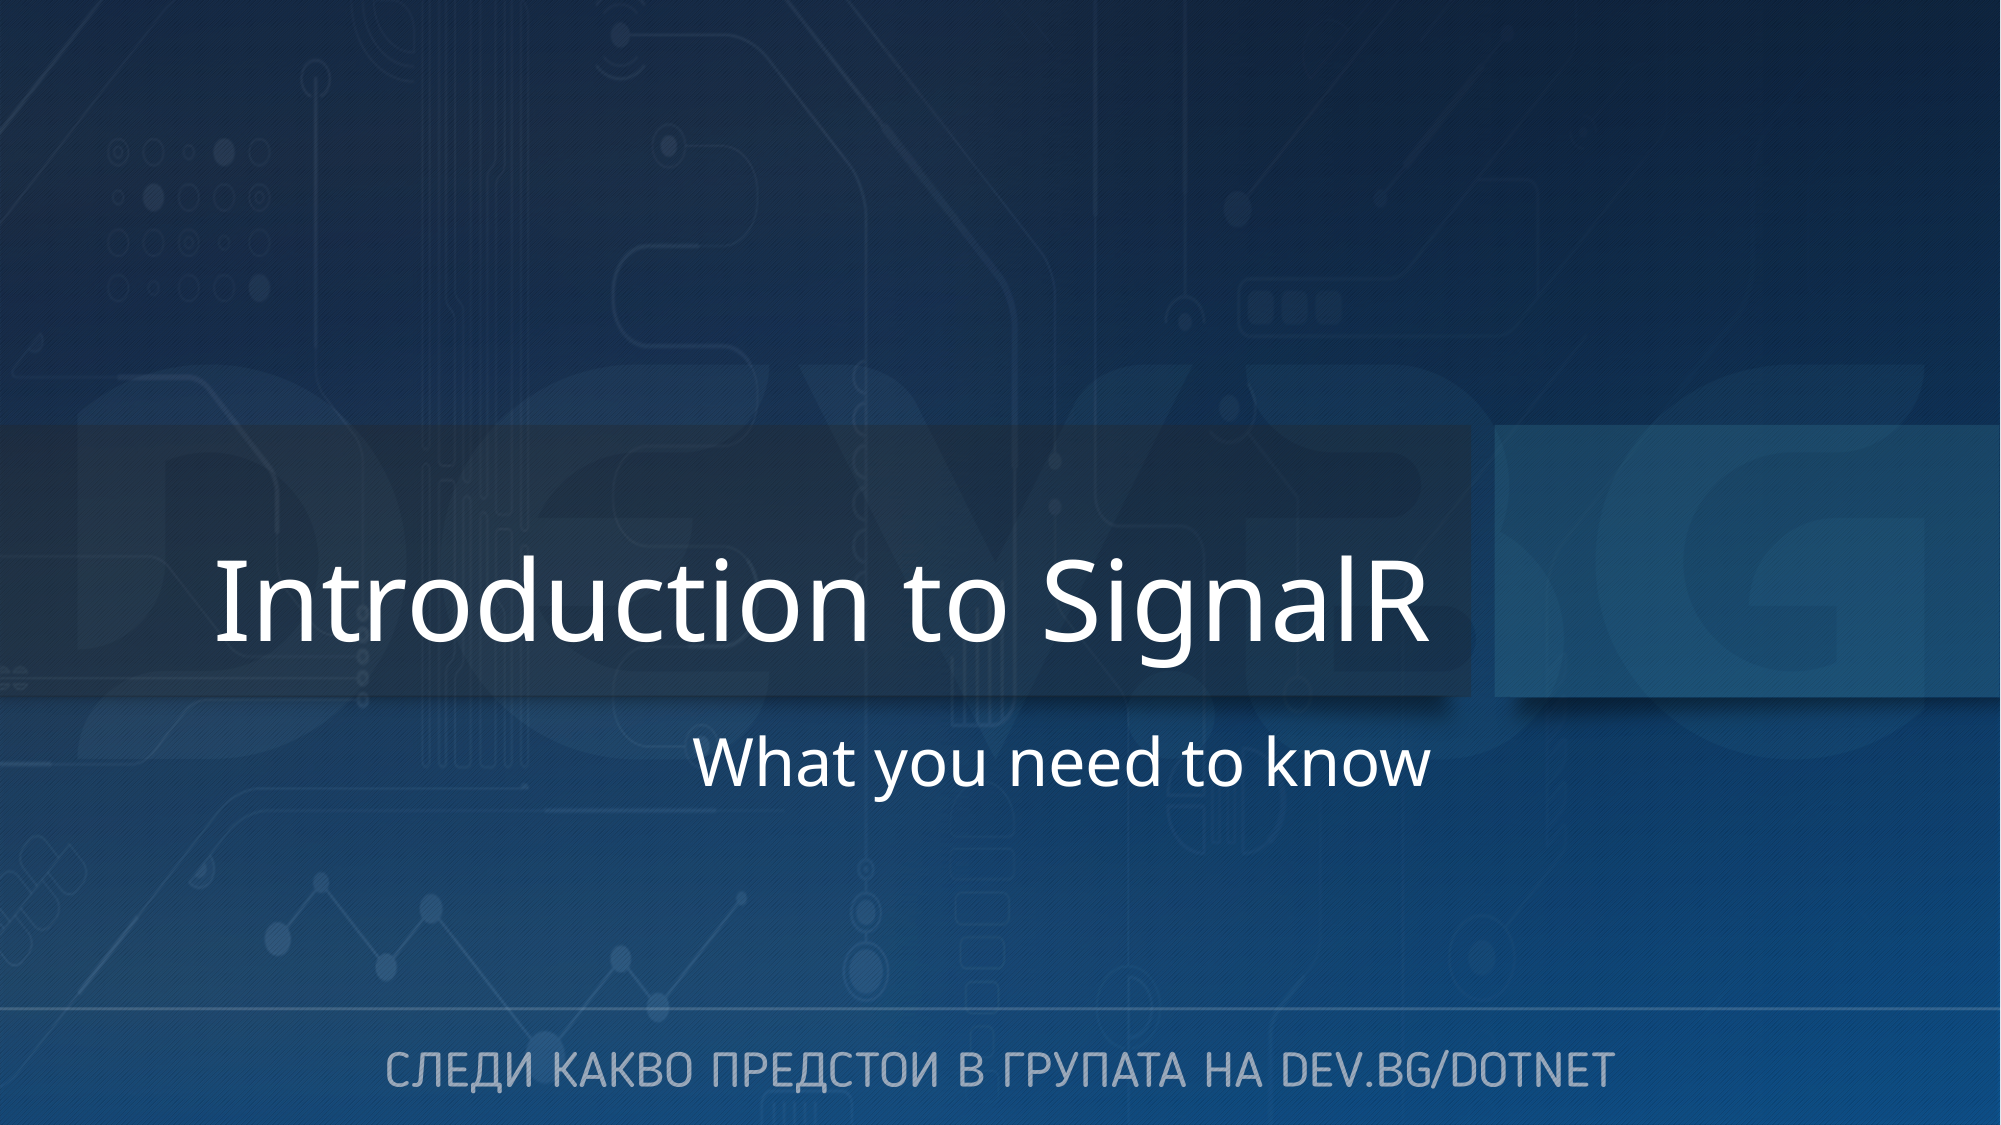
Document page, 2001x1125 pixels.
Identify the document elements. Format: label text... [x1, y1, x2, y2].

title Introduction to SignalR [111, 448, 1448, 674]
picture [0, 0, 2001, 1125]
subtitle What you need to know [111, 720, 1448, 905]
